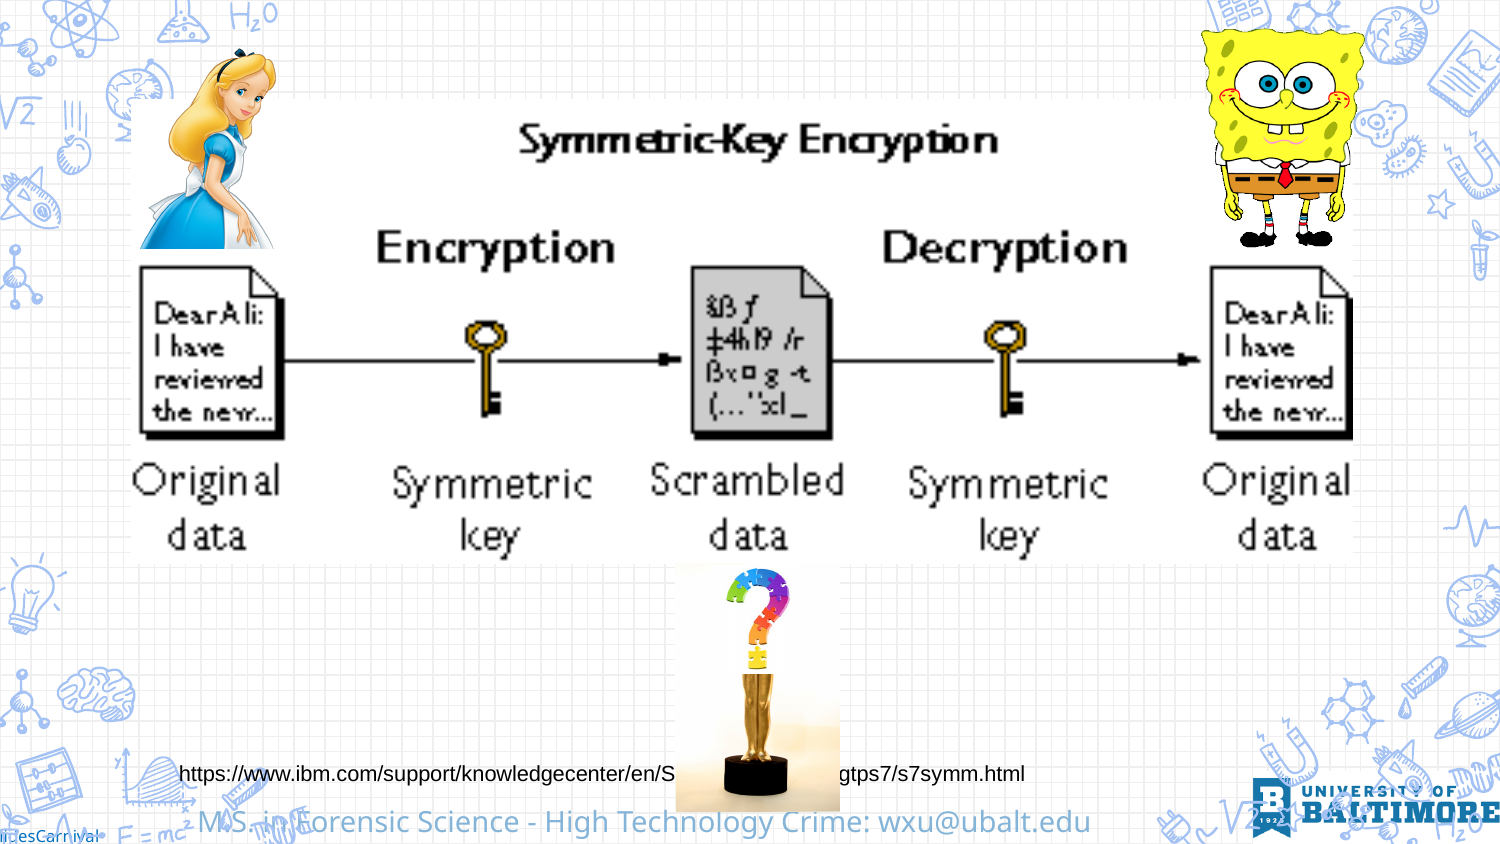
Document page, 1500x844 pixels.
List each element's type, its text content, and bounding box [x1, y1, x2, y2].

picture [1388, 823, 1396, 835]
picture [1405, 794, 1430, 800]
text_box https://www.ibm.com/support/knowledgecenter/en/SSB23S_1.1.0.14/gtps7/s7symm.html [845, 752, 1441, 794]
text_box https://www.ibm.com/support/knowledgecenter/en/SSB23S_1.1.0.14/gtps7/s7symm.html [164, 752, 669, 794]
picture [1351, 771, 1500, 844]
picture [1481, 771, 1489, 788]
picture [1479, 779, 1483, 790]
picture [131, 26, 1371, 812]
picture [1253, 794, 1391, 844]
picture [1342, 796, 1349, 806]
picture [1354, 819, 1361, 827]
picture [1471, 771, 1479, 786]
picture [1253, 794, 1261, 800]
